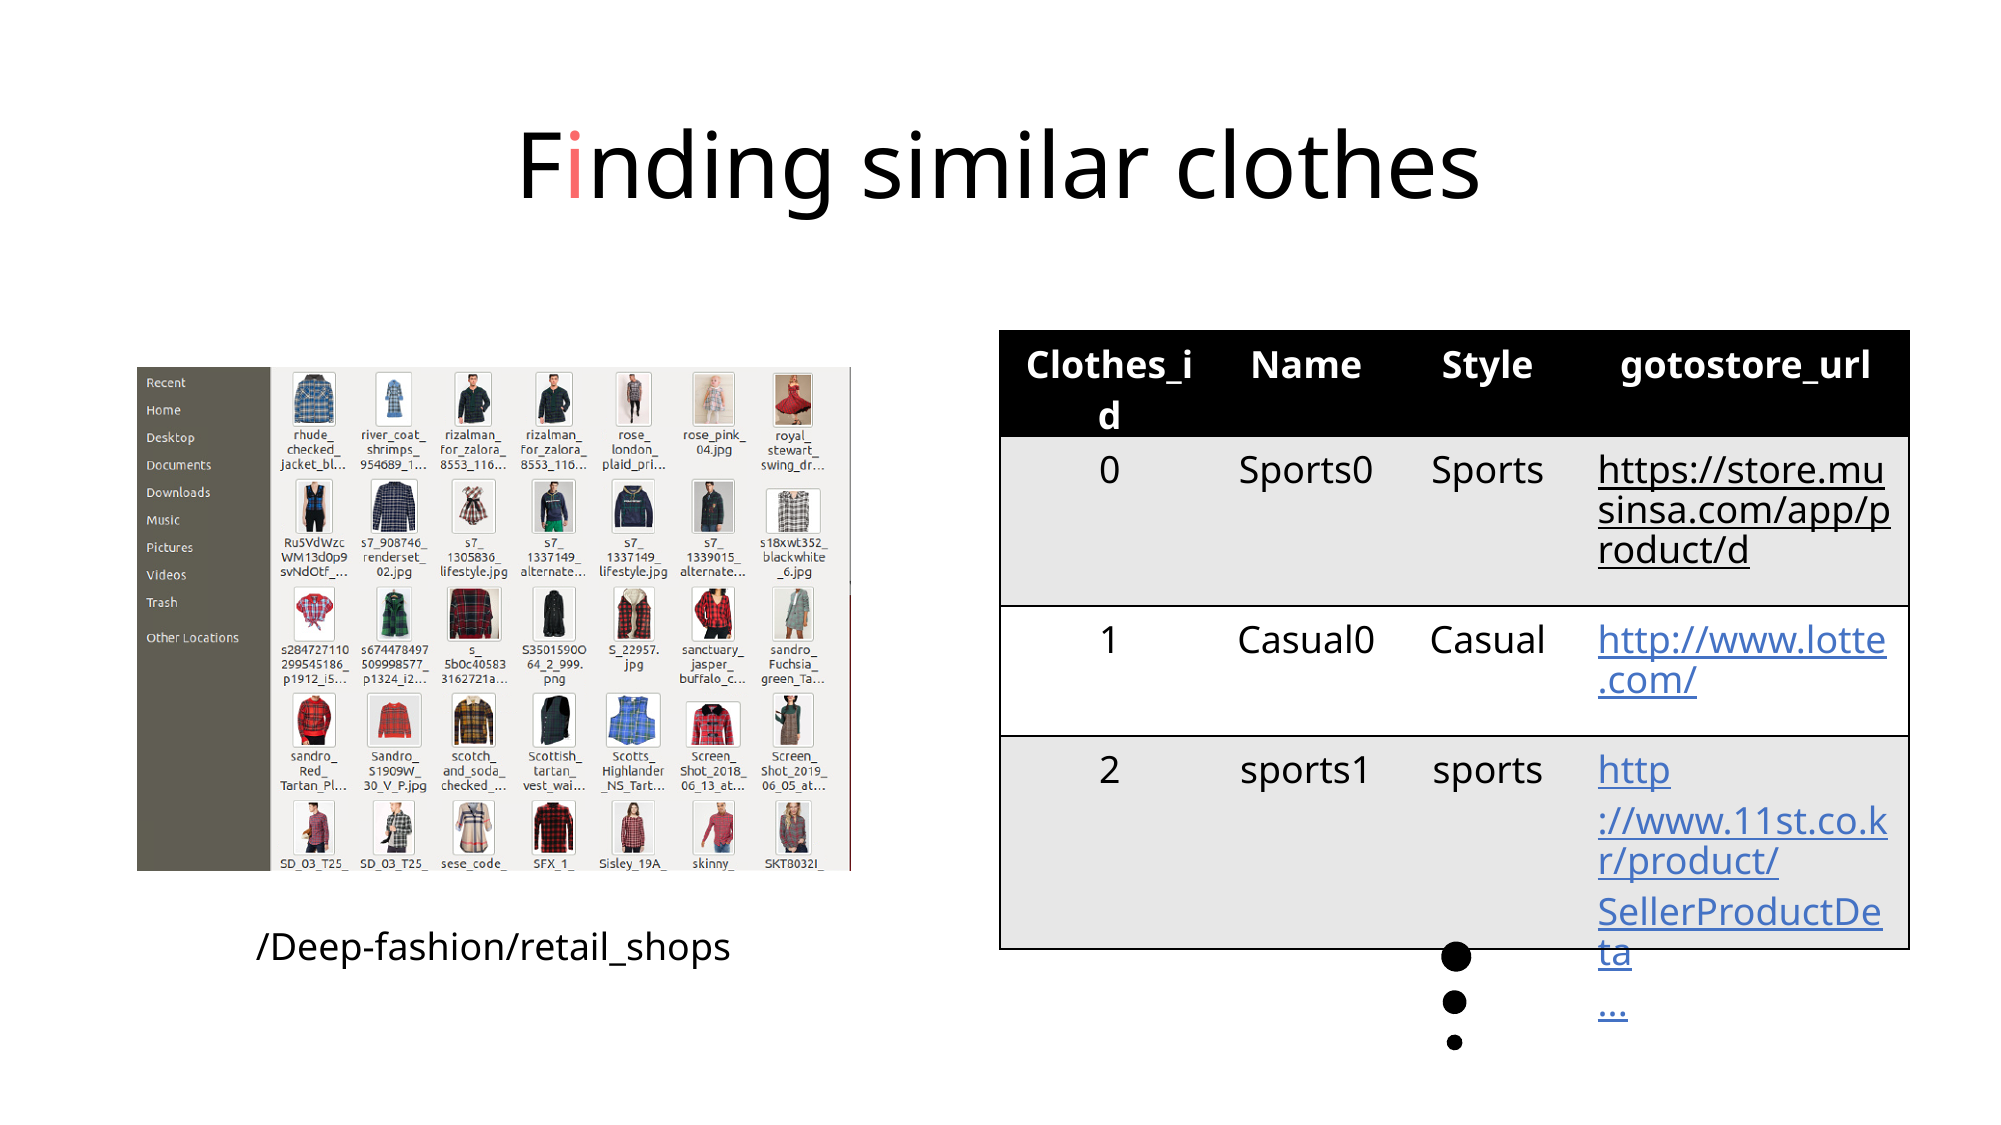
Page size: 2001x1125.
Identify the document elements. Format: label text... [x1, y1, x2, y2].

table_cell Casual0 [1220, 607, 1393, 735]
title Finding similar clothes [137, 59, 1863, 278]
table_header Name [1220, 332, 1393, 435]
table_cell 1 [1001, 607, 1220, 735]
table_cell Sports [1393, 437, 1583, 605]
text_box [1441, 941, 1472, 972]
table_cell sports1 [1220, 737, 1393, 948]
table_header Style [1393, 332, 1583, 435]
table_cell Sports0 [1220, 437, 1393, 605]
text_box /Deep-fashion/retail_shops [241, 915, 747, 976]
table_cell https://store.musinsa.com/app/product/d... [1583, 437, 1908, 605]
table_cell 0 [1001, 437, 1220, 605]
table_cell http://www.11st.co.kr/product/SellerProductDeta... [1583, 737, 1908, 948]
text_box [1442, 990, 1467, 1015]
table_cell 2 [1001, 737, 1220, 948]
table_cell http://www.lotte.com/... [1583, 607, 1908, 735]
text_box [1446, 1034, 1463, 1051]
table_header gotostore_url [1583, 332, 1908, 435]
picture [137, 367, 851, 871]
table_cell sports [1393, 737, 1583, 948]
table_cell Casual [1393, 607, 1583, 735]
table_header Clothes_id [1001, 332, 1220, 435]
